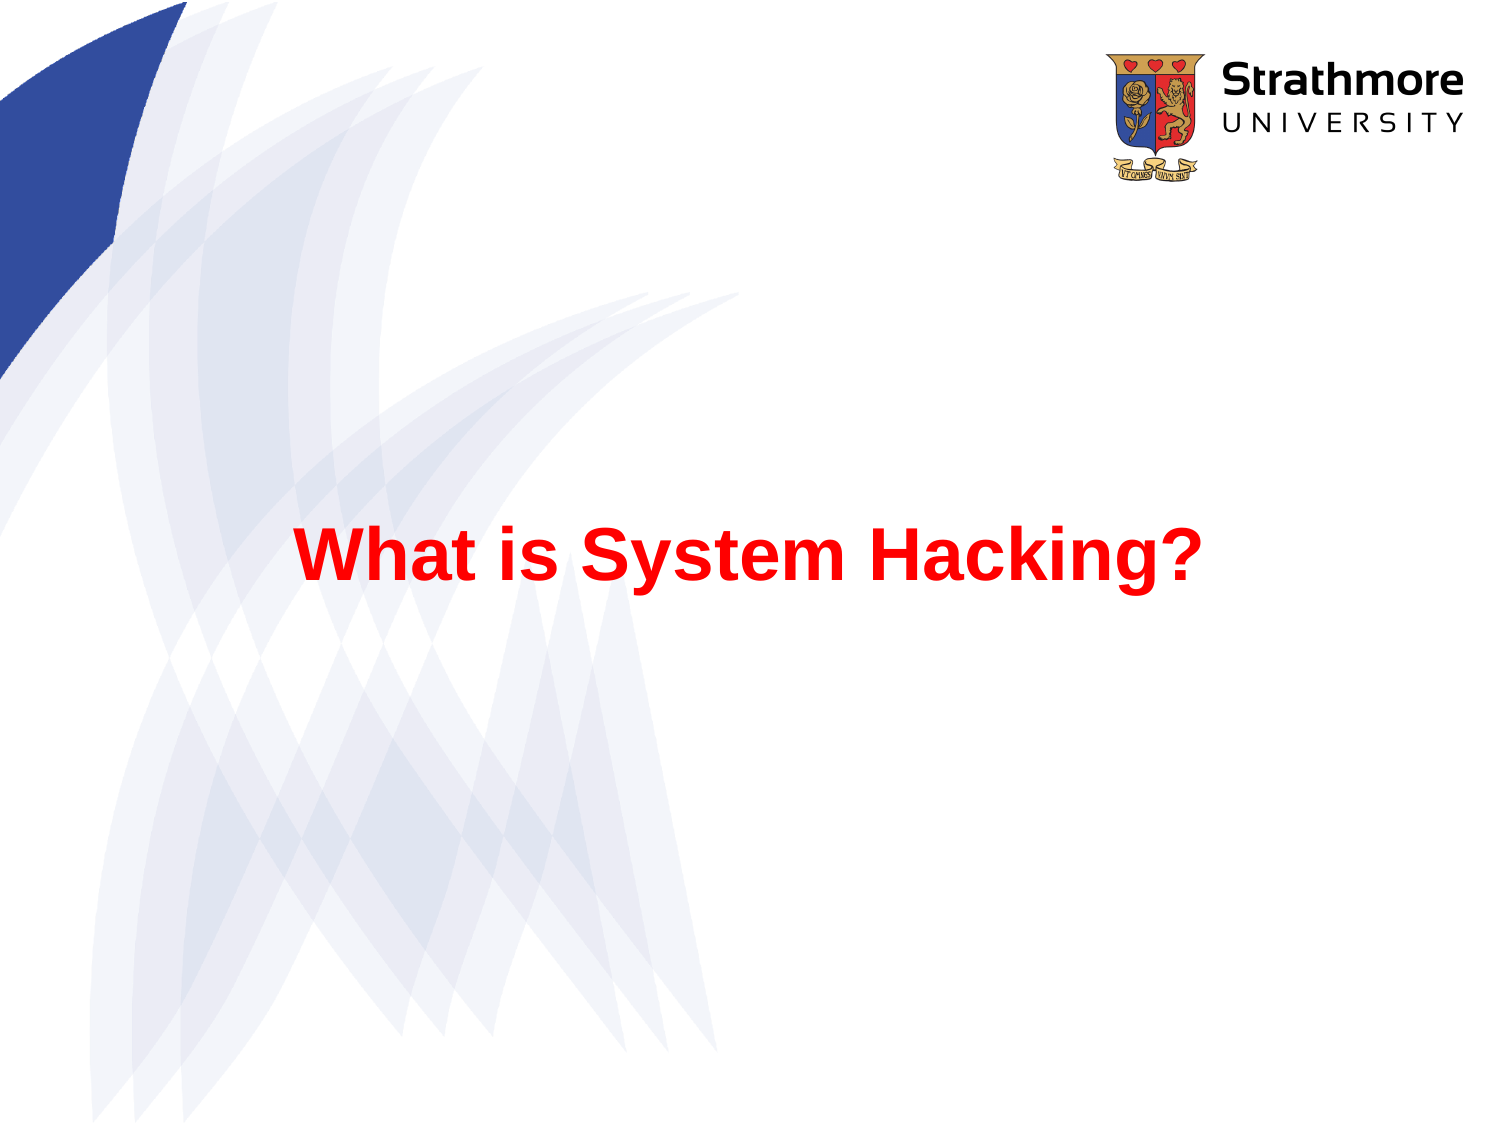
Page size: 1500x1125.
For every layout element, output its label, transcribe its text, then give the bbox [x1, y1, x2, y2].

picture [0, 0, 1498, 1125]
list What is System Hacking? [124, 497, 1376, 628]
